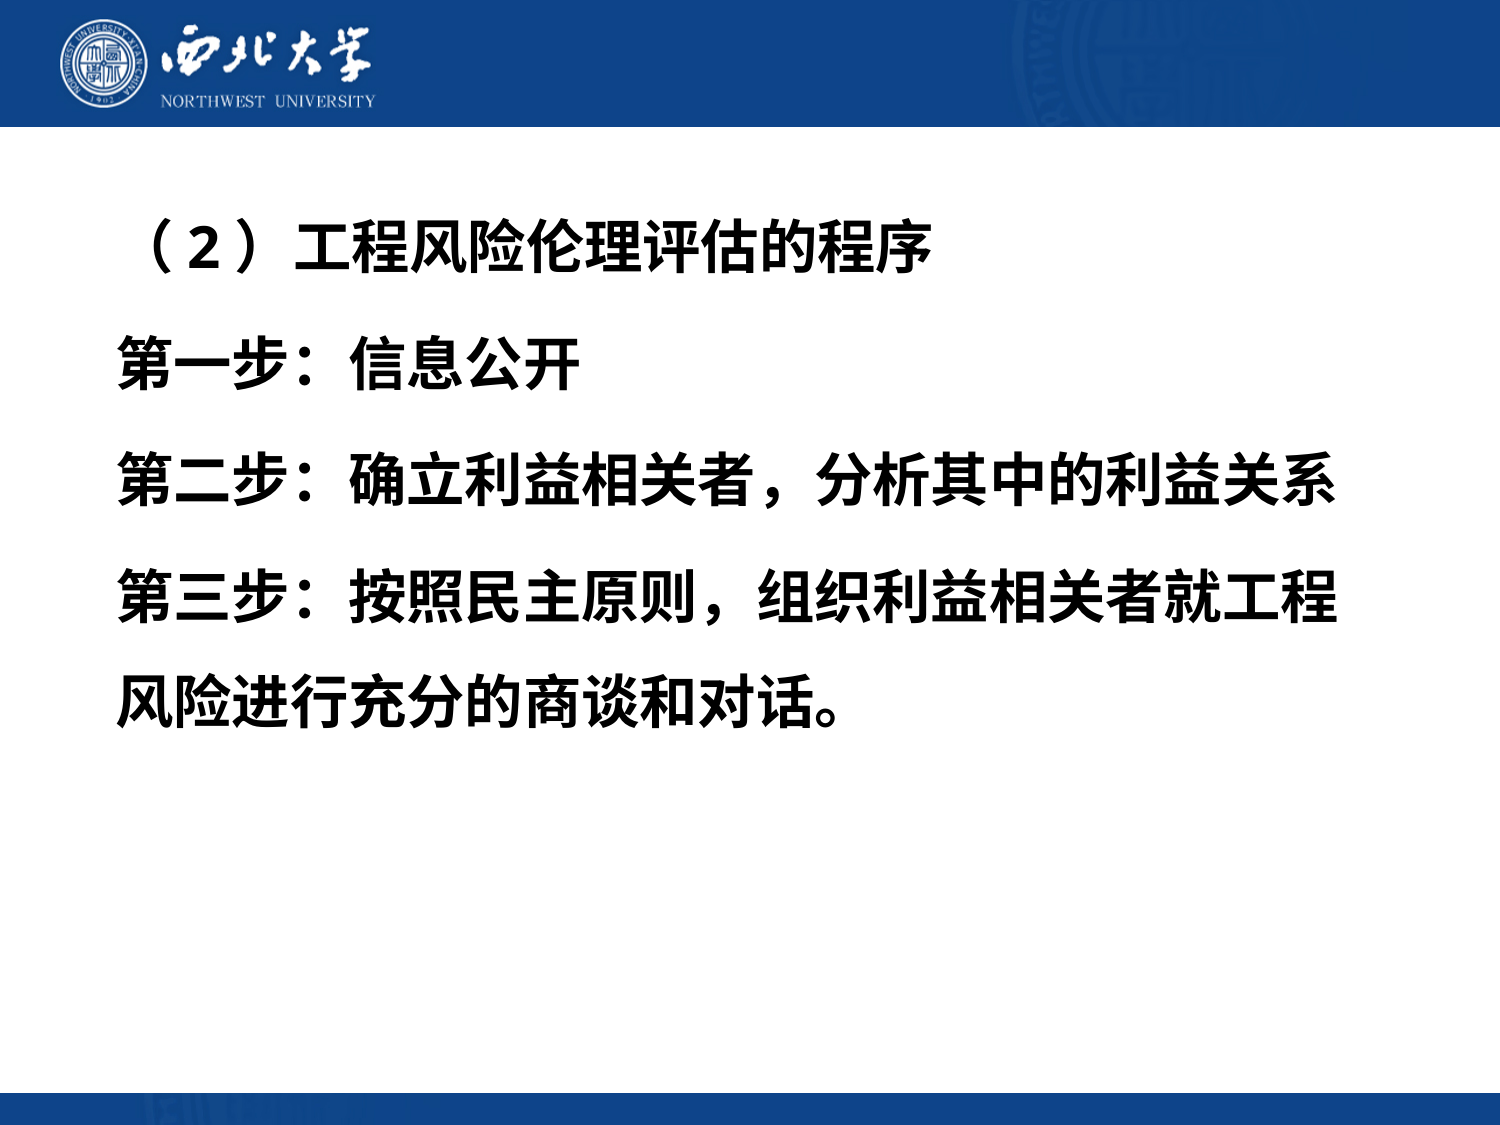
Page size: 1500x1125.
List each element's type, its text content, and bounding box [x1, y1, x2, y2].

picture [0, 1093, 1500, 1125]
list （2）工程风险伦理评估的程序 第一步：信息公开 第二步：确立利益相关者，分析其中的利益关系 第三步：按照民主原则，组织利益相关者就工程风险进行充分的商谈和对话。 [100, 167, 1376, 1024]
picture [0, 0, 1500, 127]
